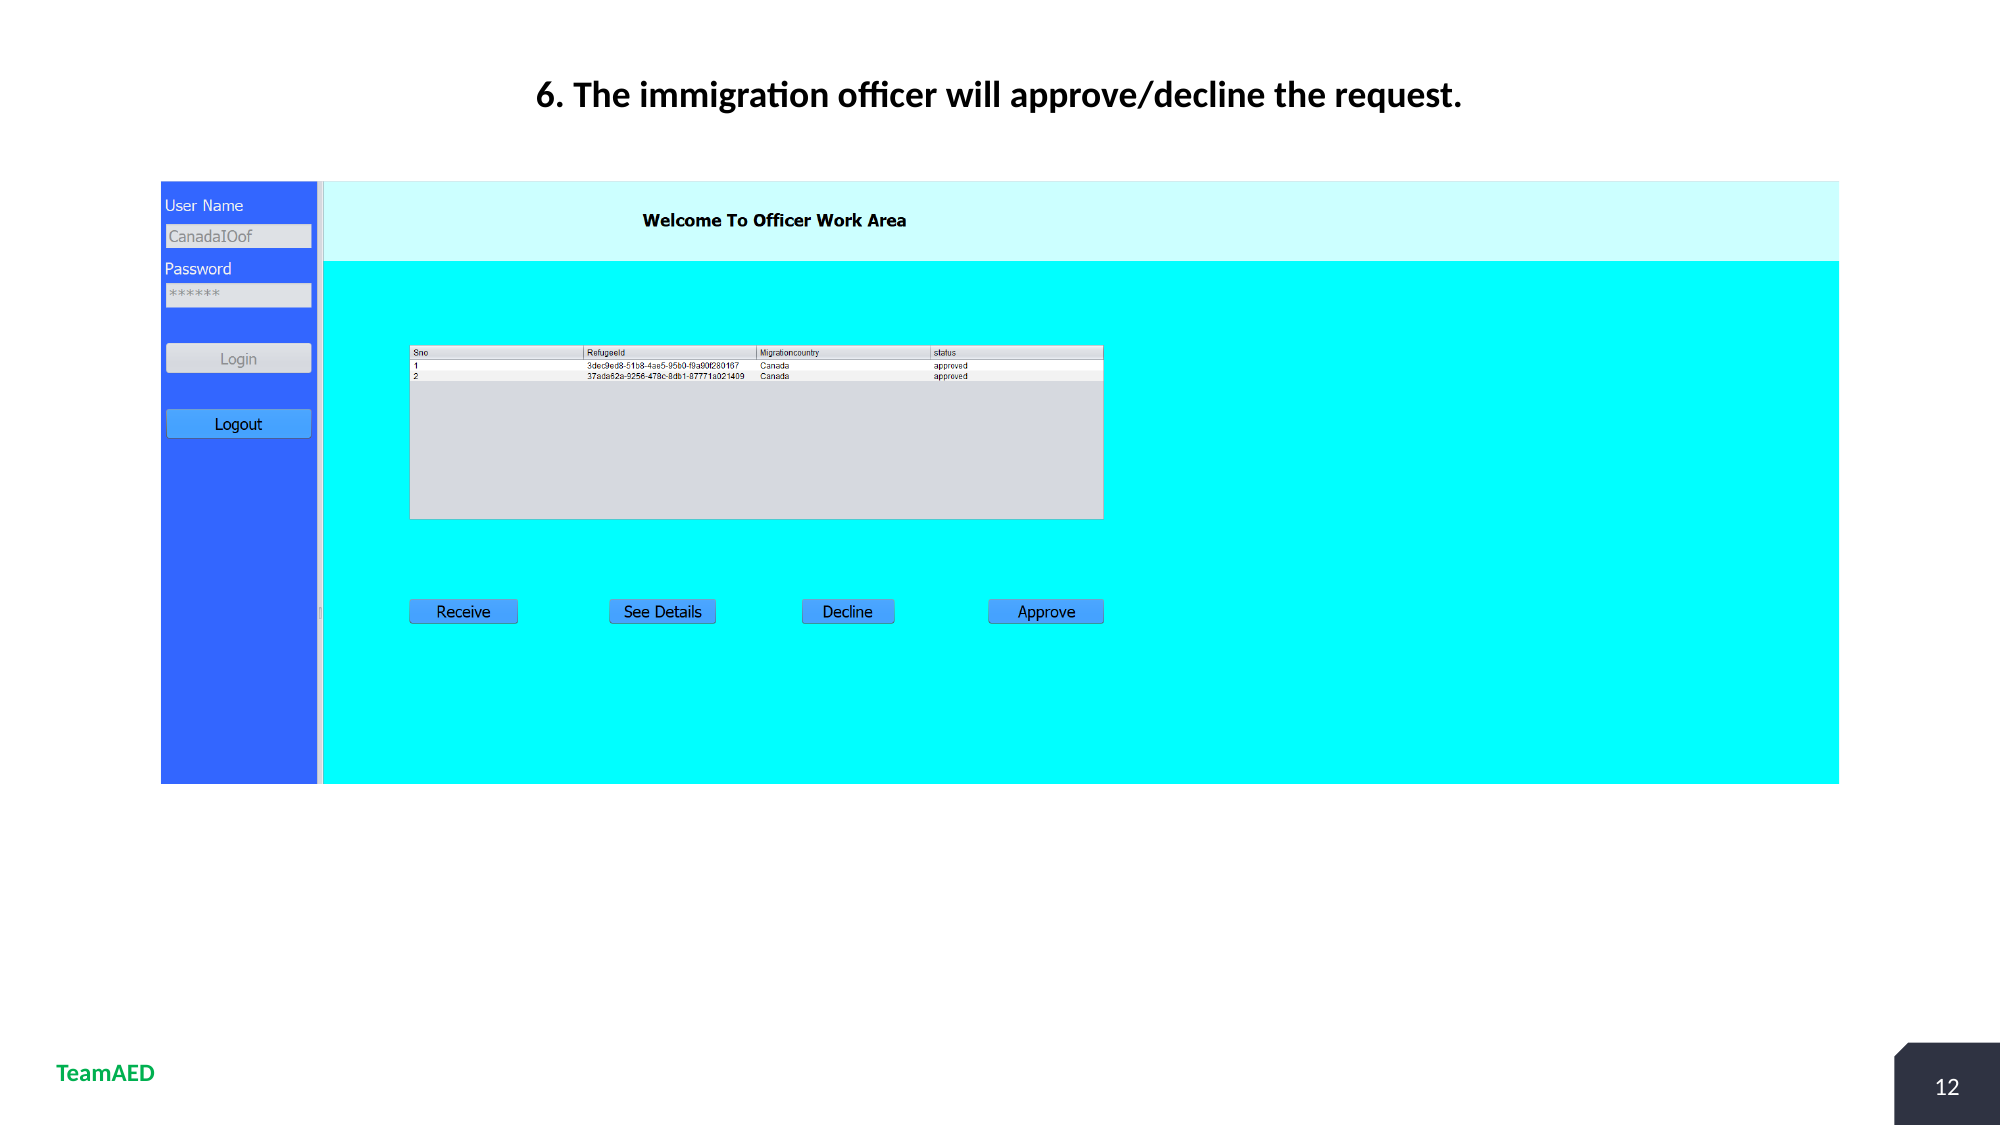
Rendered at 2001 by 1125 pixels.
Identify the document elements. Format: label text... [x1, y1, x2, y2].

text_box 6. The immigration officer will approve/decline the request. [289, 62, 1711, 123]
slide_number 12 [1894, 1052, 2000, 1119]
picture [160, 181, 1840, 784]
footer TeamAED [41, 1041, 717, 1102]
